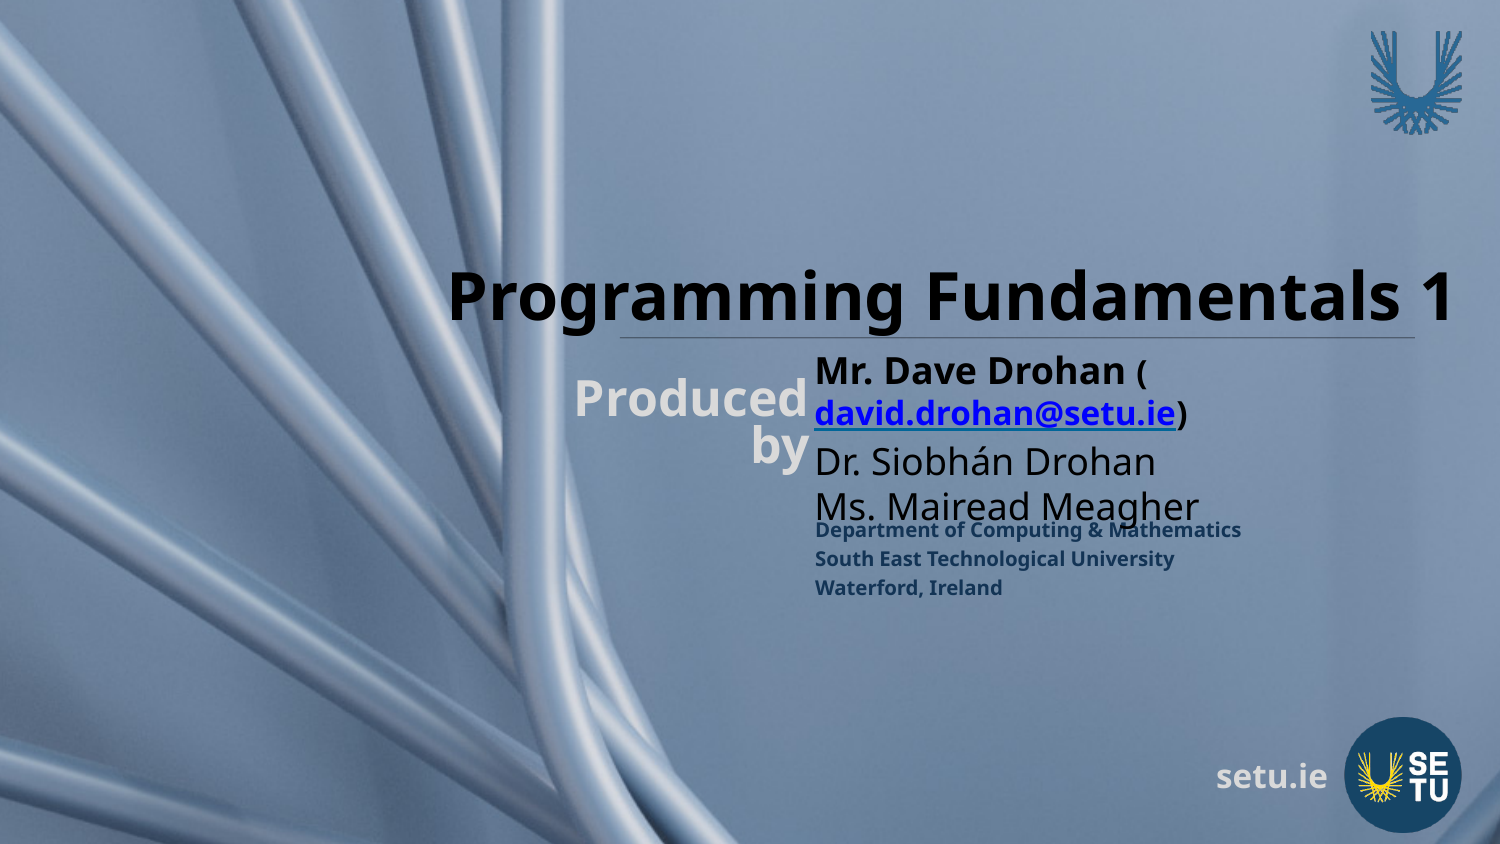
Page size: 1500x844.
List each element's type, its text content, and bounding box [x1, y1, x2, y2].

title Programming Fundamentals 1 [171, 165, 1468, 344]
picture [0, 0, 1500, 844]
